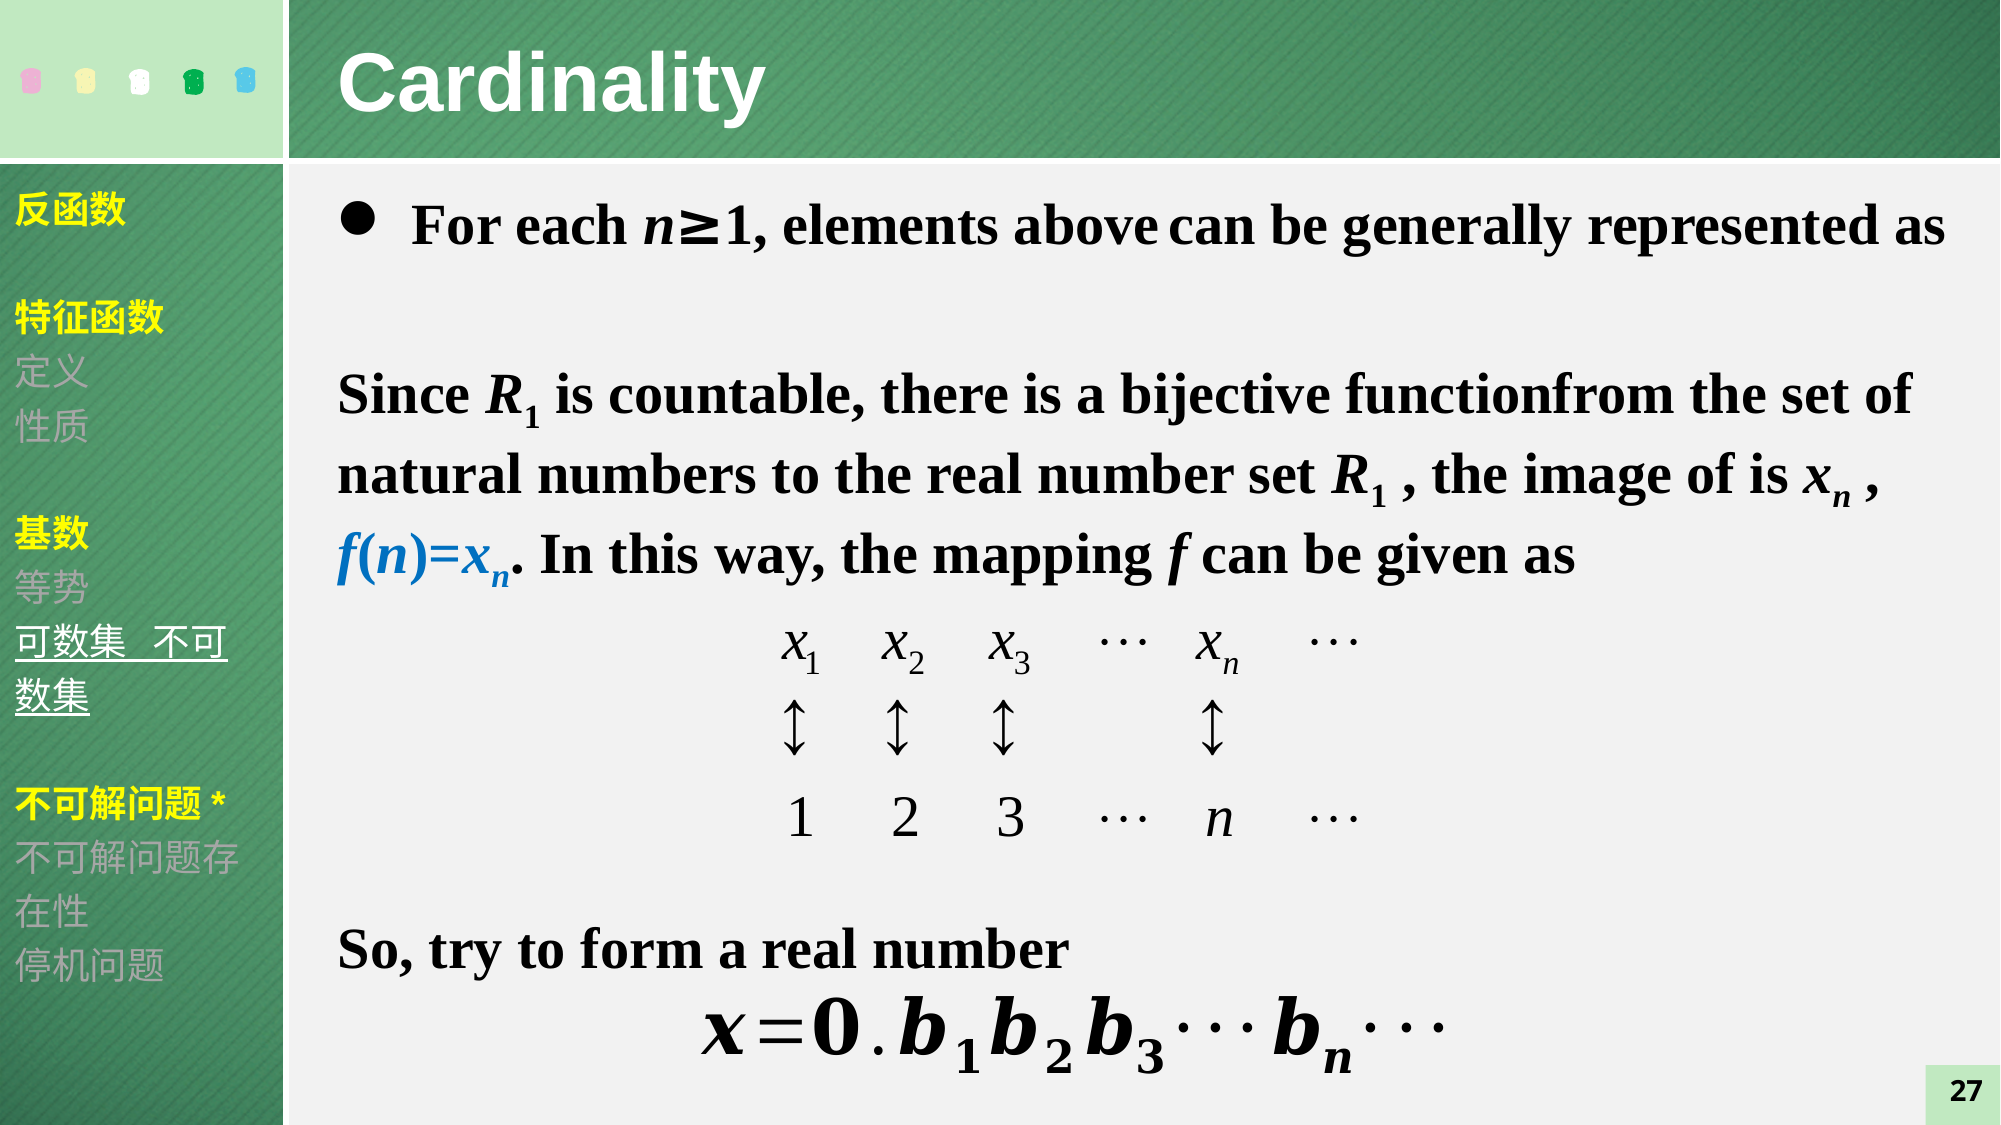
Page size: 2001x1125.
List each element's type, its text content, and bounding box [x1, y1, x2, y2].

text_box So, try to form a real number [323, 902, 1622, 988]
slide_number 27 [1925, 1065, 2000, 1125]
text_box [770, 600, 1362, 861]
picture [289, 0, 2000, 158]
text_box Cardinality [322, 20, 1948, 136]
text_box 反函数 特征函数 定义 性质 基数 等势 可数集 不可数集 不可解问题* 不可解问题存在性 停机问题 [0, 170, 277, 1103]
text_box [19, 65, 258, 95]
picture [0, 164, 283, 1125]
